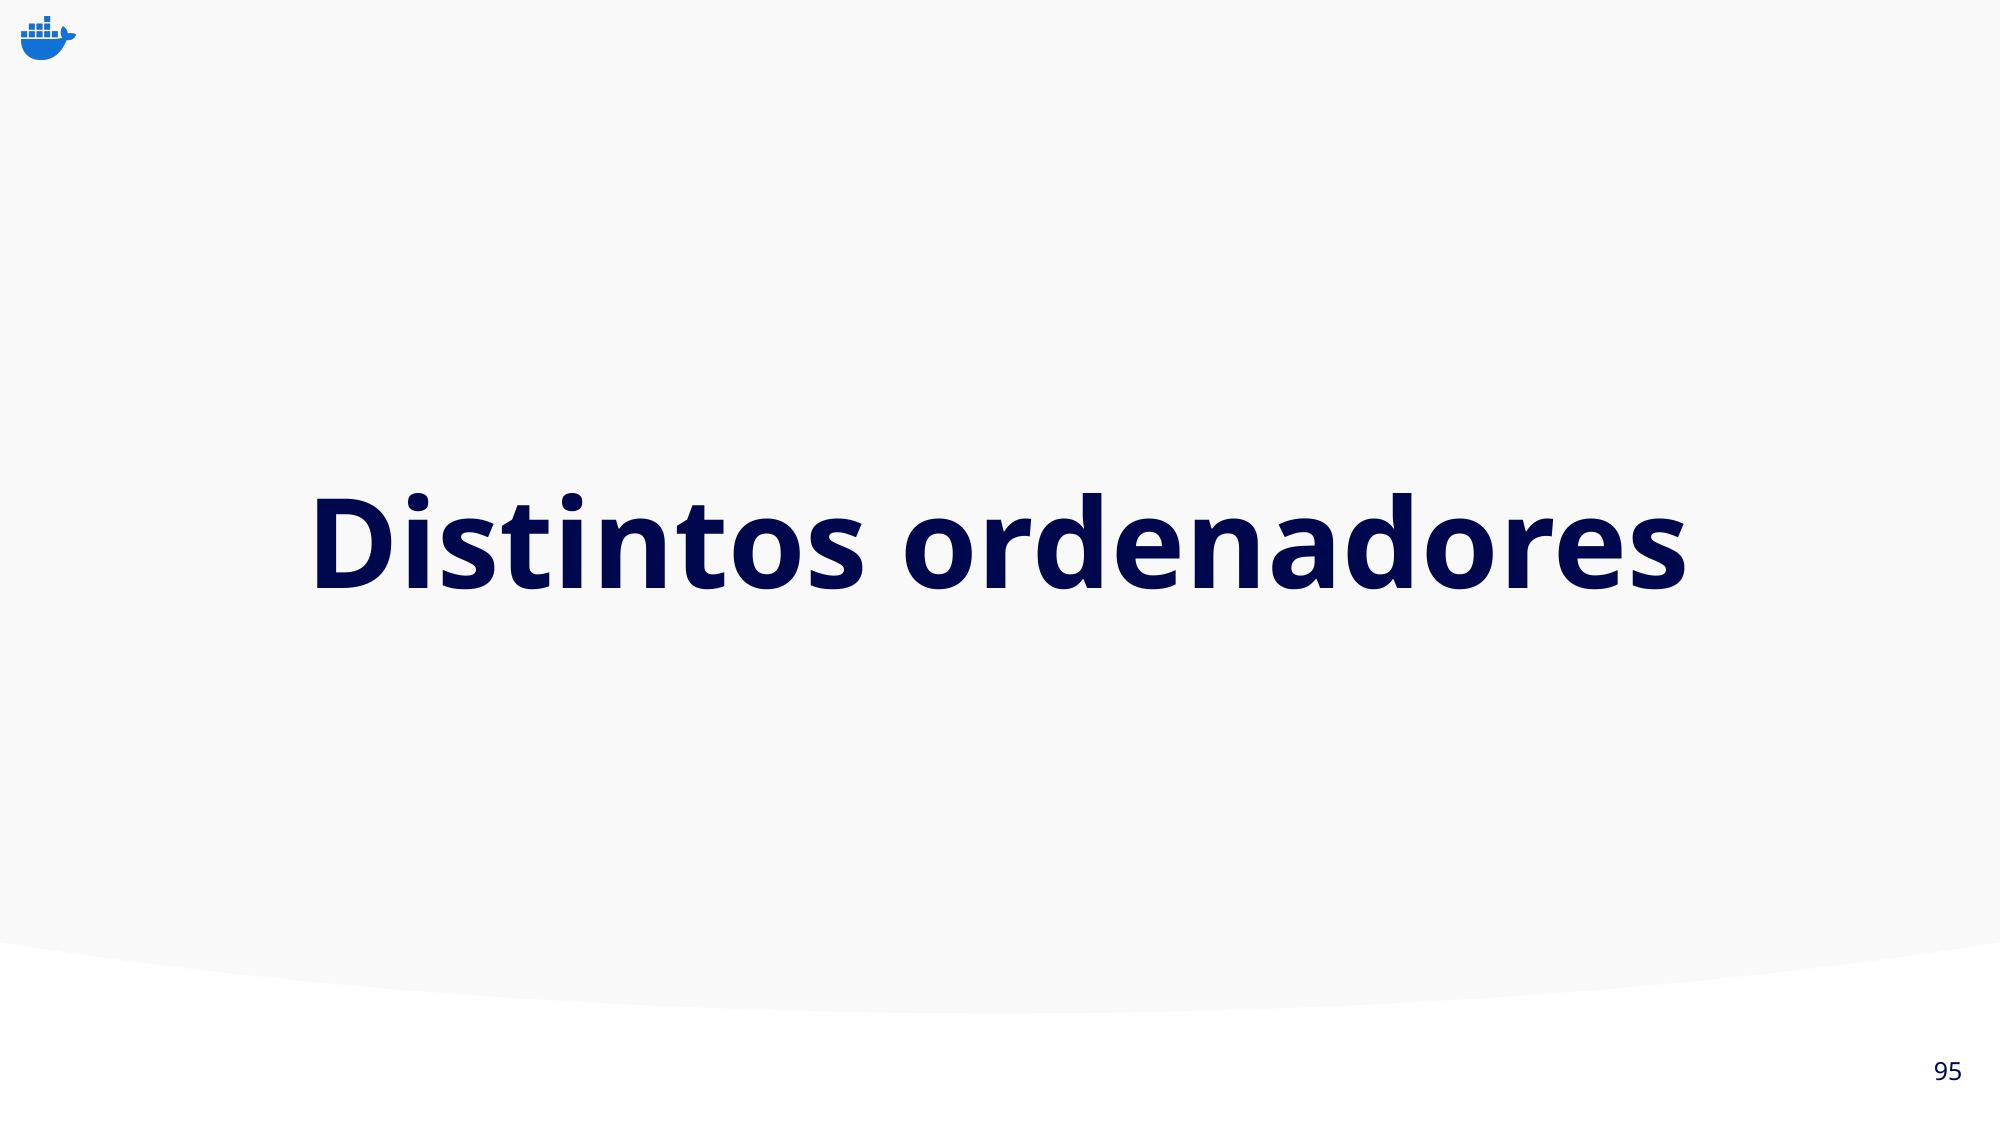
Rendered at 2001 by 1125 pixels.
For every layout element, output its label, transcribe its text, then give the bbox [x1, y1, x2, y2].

picture [21, 16, 76, 60]
title Distintos ordenadores [136, 98, 1862, 999]
slide_number 95 [1527, 1042, 1978, 1103]
